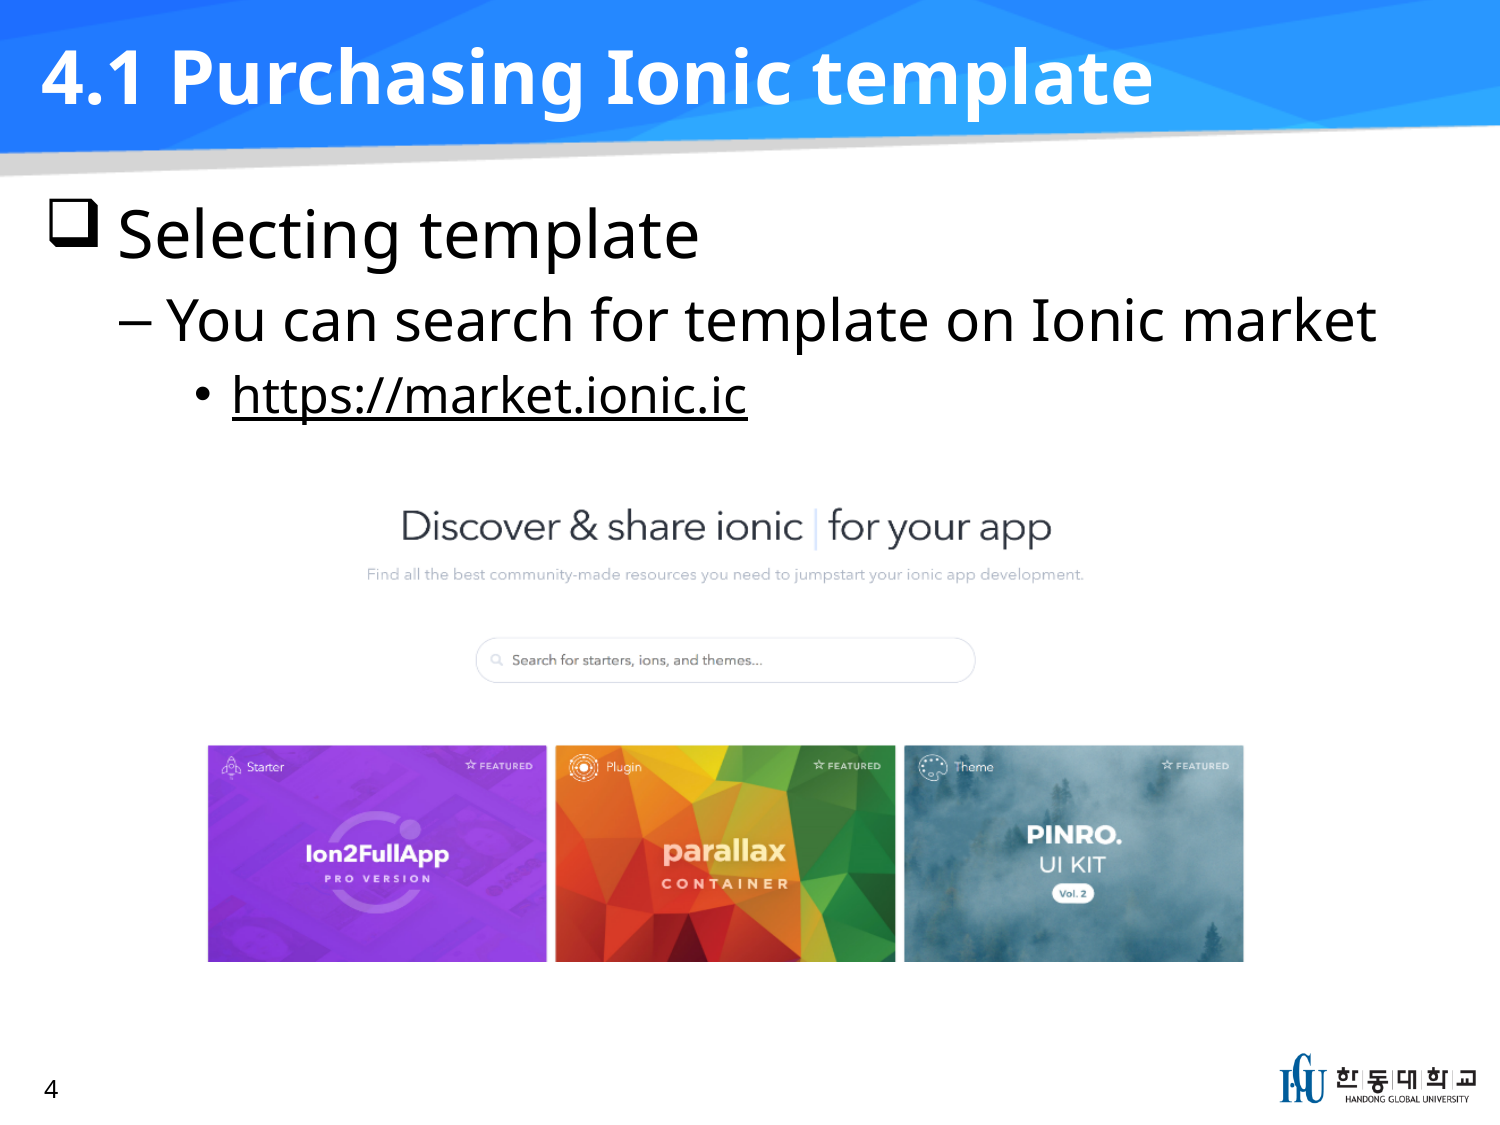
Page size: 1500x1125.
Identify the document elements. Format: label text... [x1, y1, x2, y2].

title 4.1 Purchasing Ionic template [41, 2, 1471, 147]
picture [0, 0, 1500, 1125]
slide_number 4 [29, 1066, 148, 1106]
list Selecting template You can search for template on Ionic market https://market.ionic.ic [29, 184, 1471, 1035]
